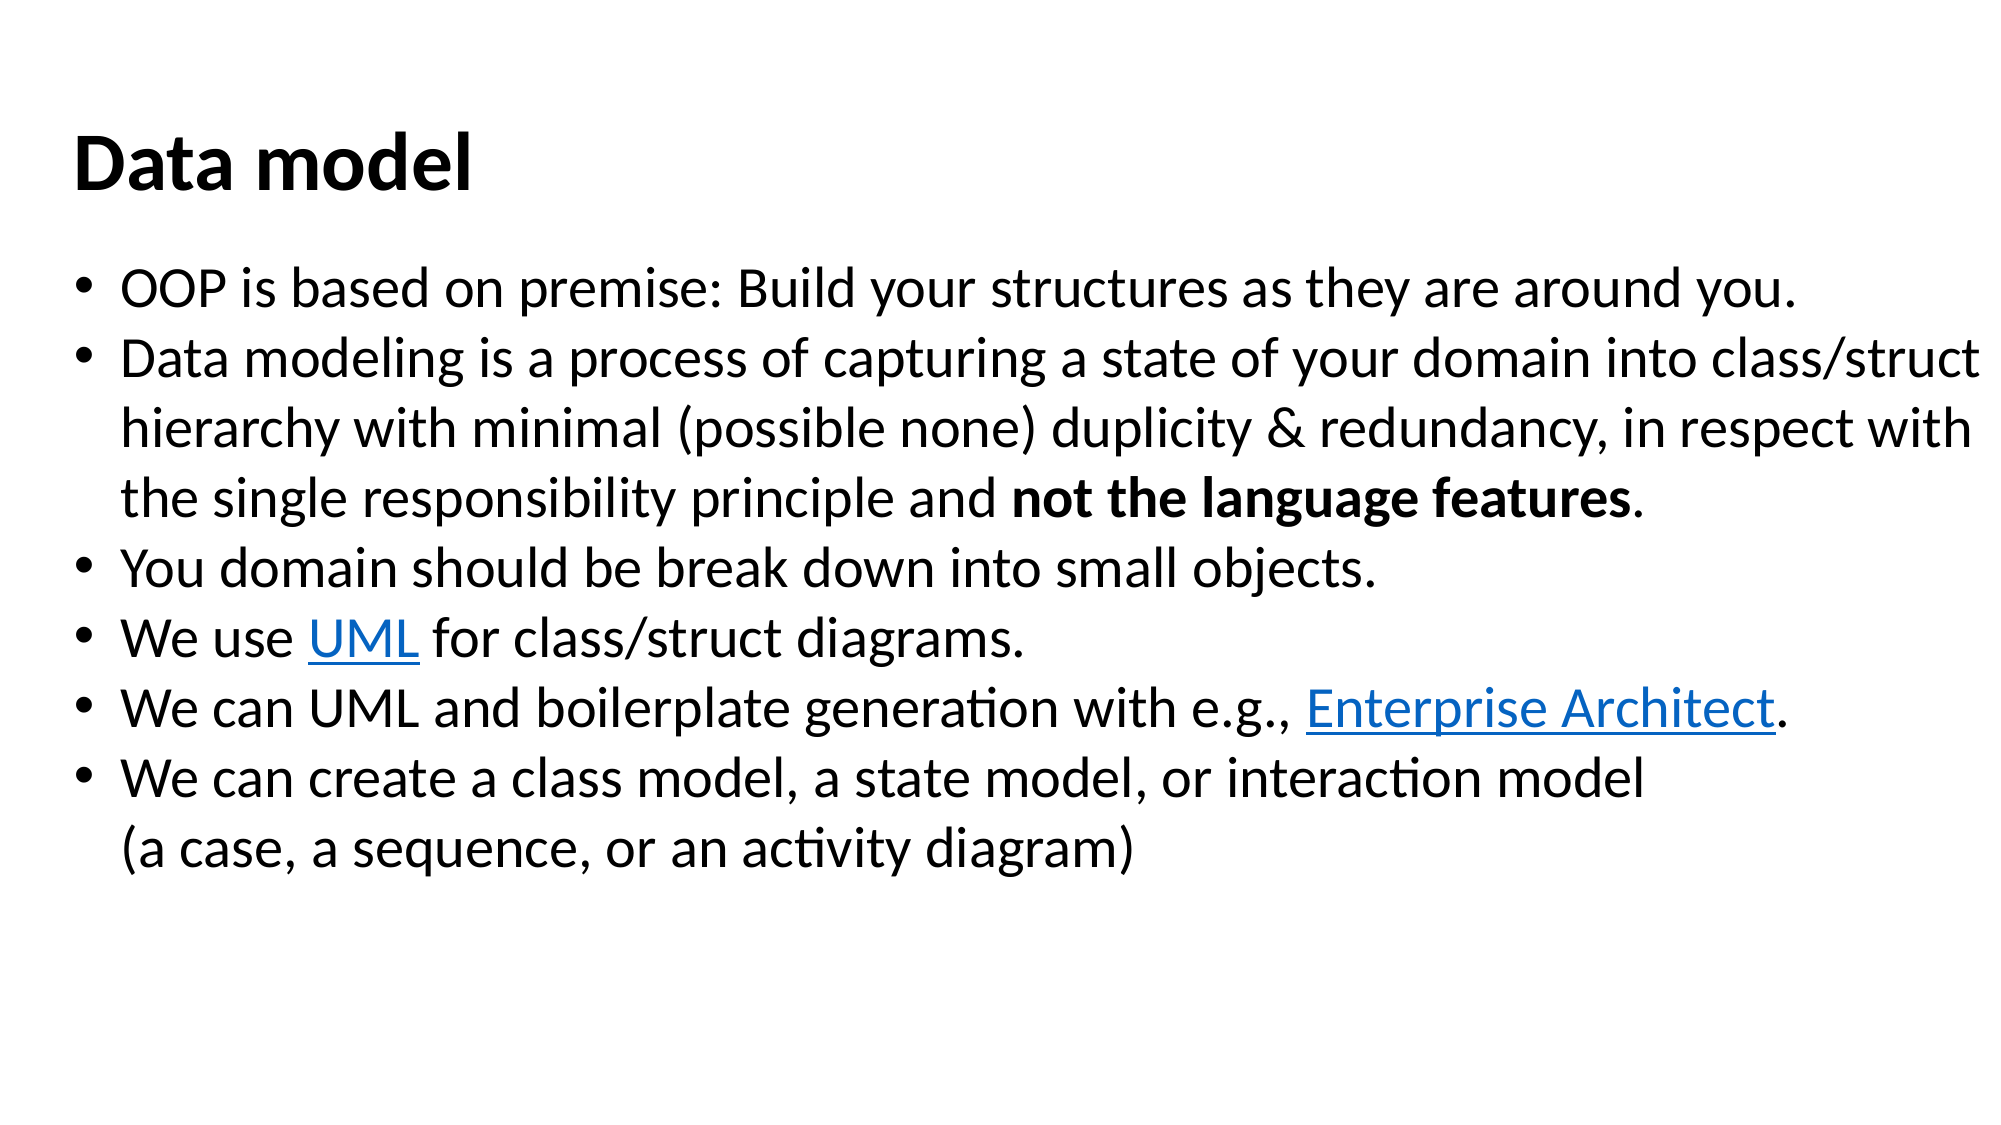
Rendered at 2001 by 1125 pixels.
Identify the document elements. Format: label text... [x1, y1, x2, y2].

text_box OOP is based on premise: Build your structures as they are around you. Data modeling is a process of capturing a state of your domain into class/struct hierarchy with minimal (possible none) duplicity & redundancy, in respect with the single responsibility principle and not the language features. You domain should be break down into small objects. We use UML for class/struct diagrams. We can UML and boilerplate generation with e.g., Enterprise Architect. We can create a class model, a state model, or interaction model (a case, a sequence, or an activity diagram) [0, 242, 2000, 957]
text_box Data model [0, 0, 2000, 215]
